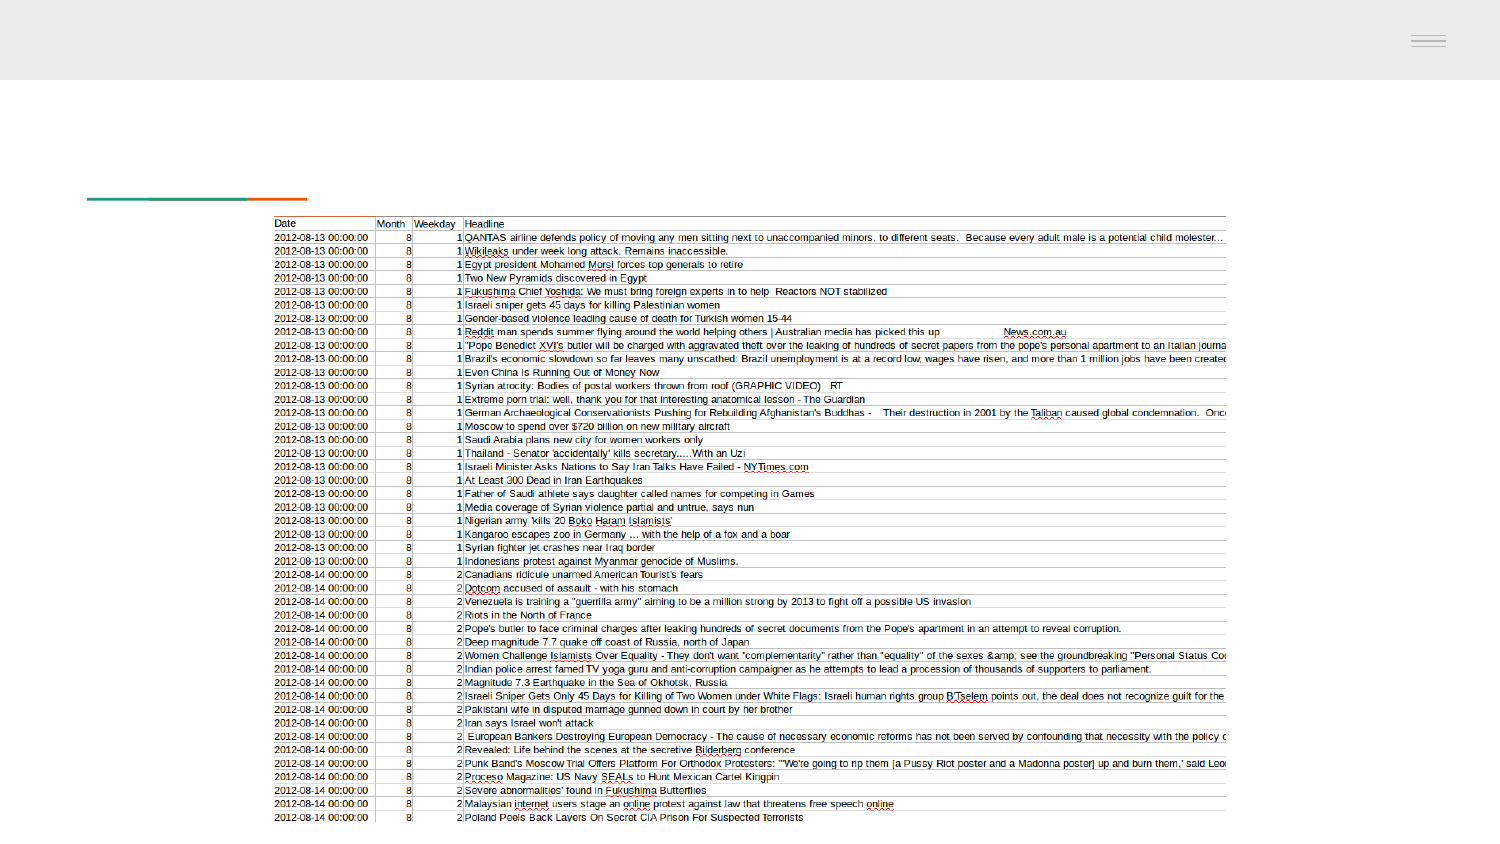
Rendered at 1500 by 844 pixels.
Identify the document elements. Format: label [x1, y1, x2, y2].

picture [273, 215, 1227, 822]
